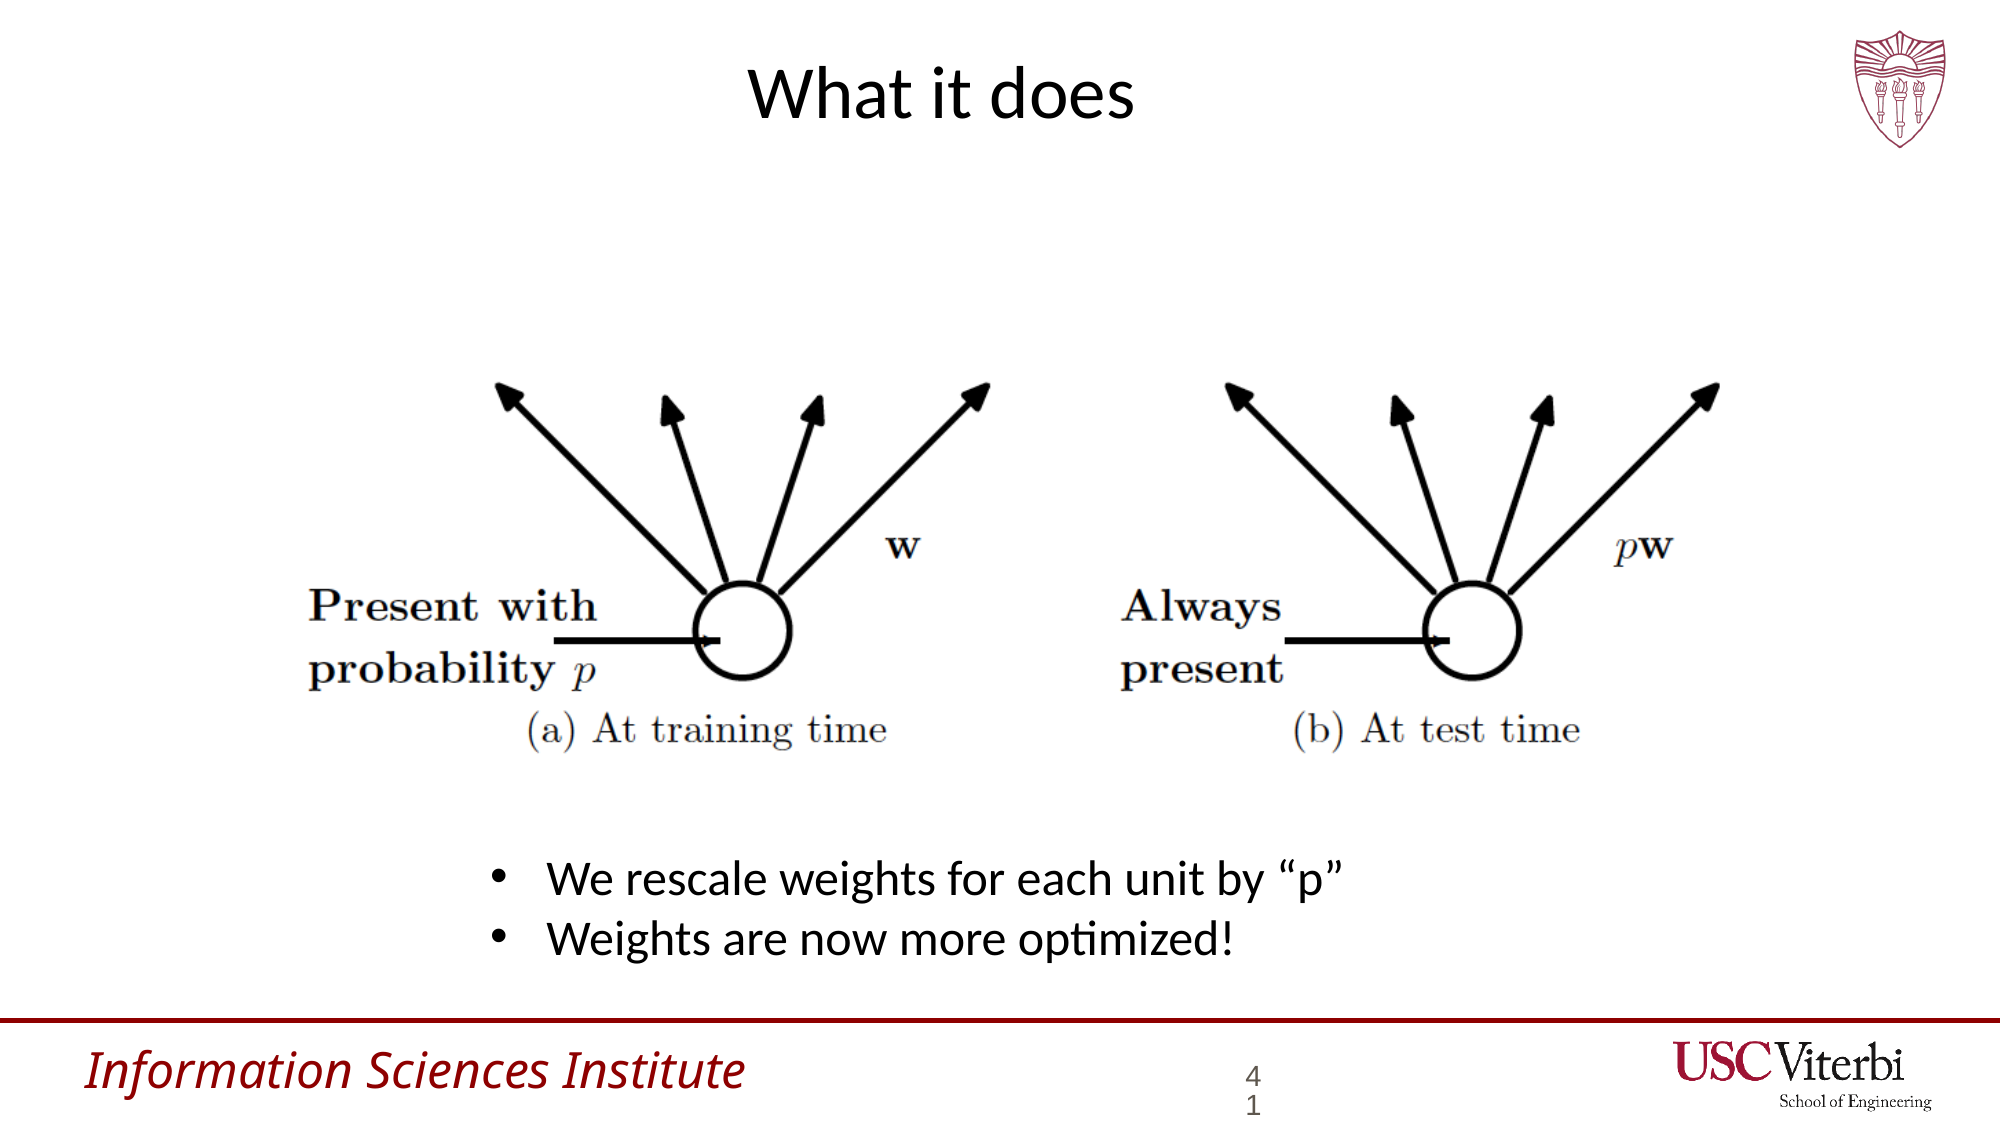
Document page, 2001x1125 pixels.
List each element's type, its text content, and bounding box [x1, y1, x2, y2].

picture [1641, 1027, 1964, 1118]
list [254, 349, 1746, 763]
text_box We rescale weights for each unit by “p” Weights are now more optimized! [475, 838, 1360, 973]
slide_number 41 [1230, 1050, 1282, 1100]
title What it does [99, 35, 1783, 141]
